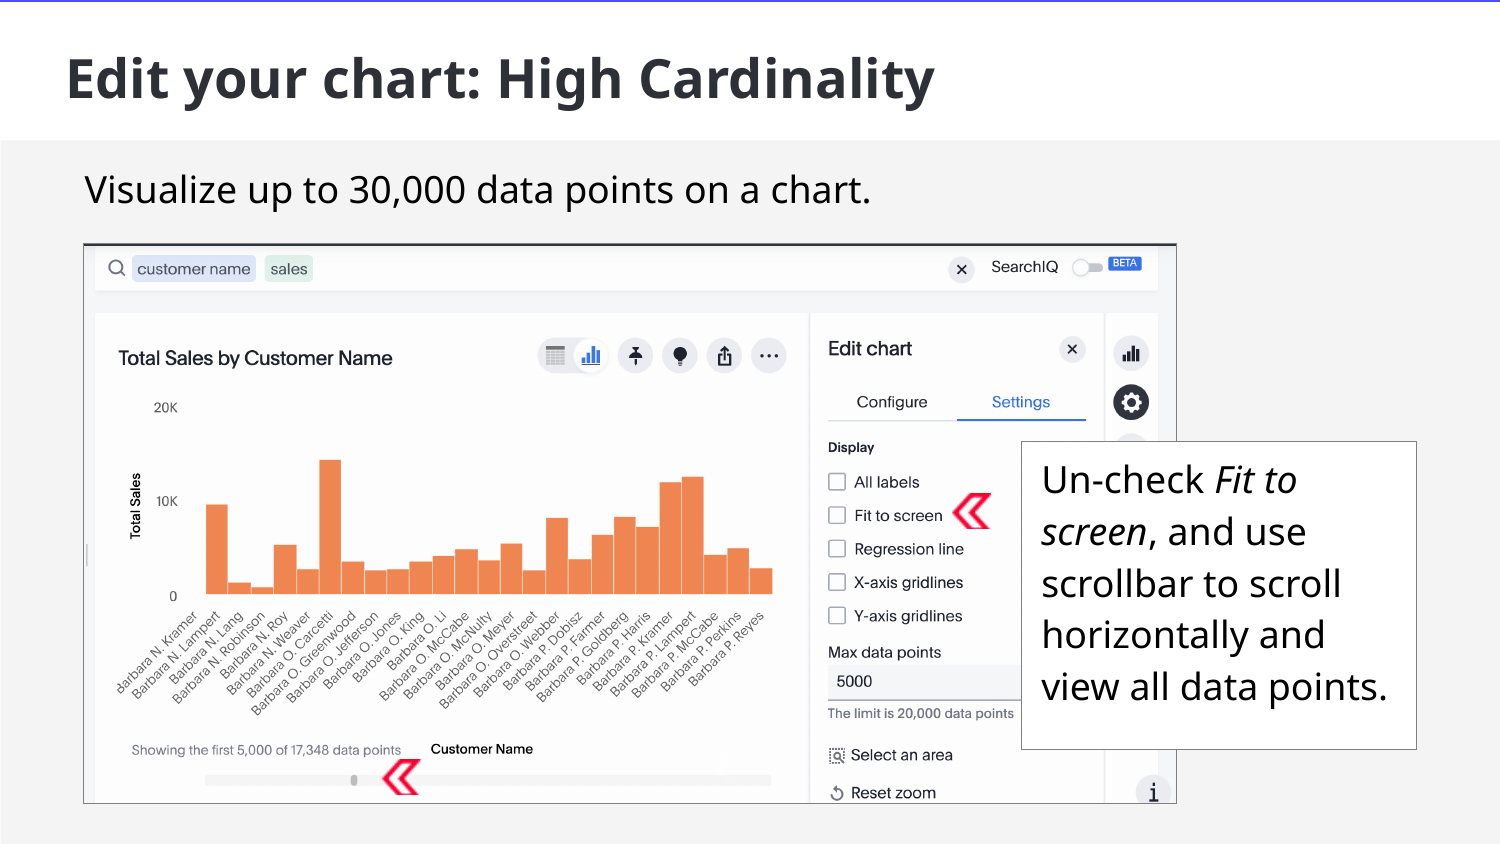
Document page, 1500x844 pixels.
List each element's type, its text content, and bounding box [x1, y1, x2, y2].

text_box Un-check Fit to screen, and use scrollbar to scroll horizontally and view all data points. [1181, 441, 1417, 750]
title Edit your chart: High Cardinality [50, 6, 1475, 148]
list Visualize up to 30,000 data points on a chart. [65, 151, 1253, 336]
picture [82, 243, 1178, 804]
